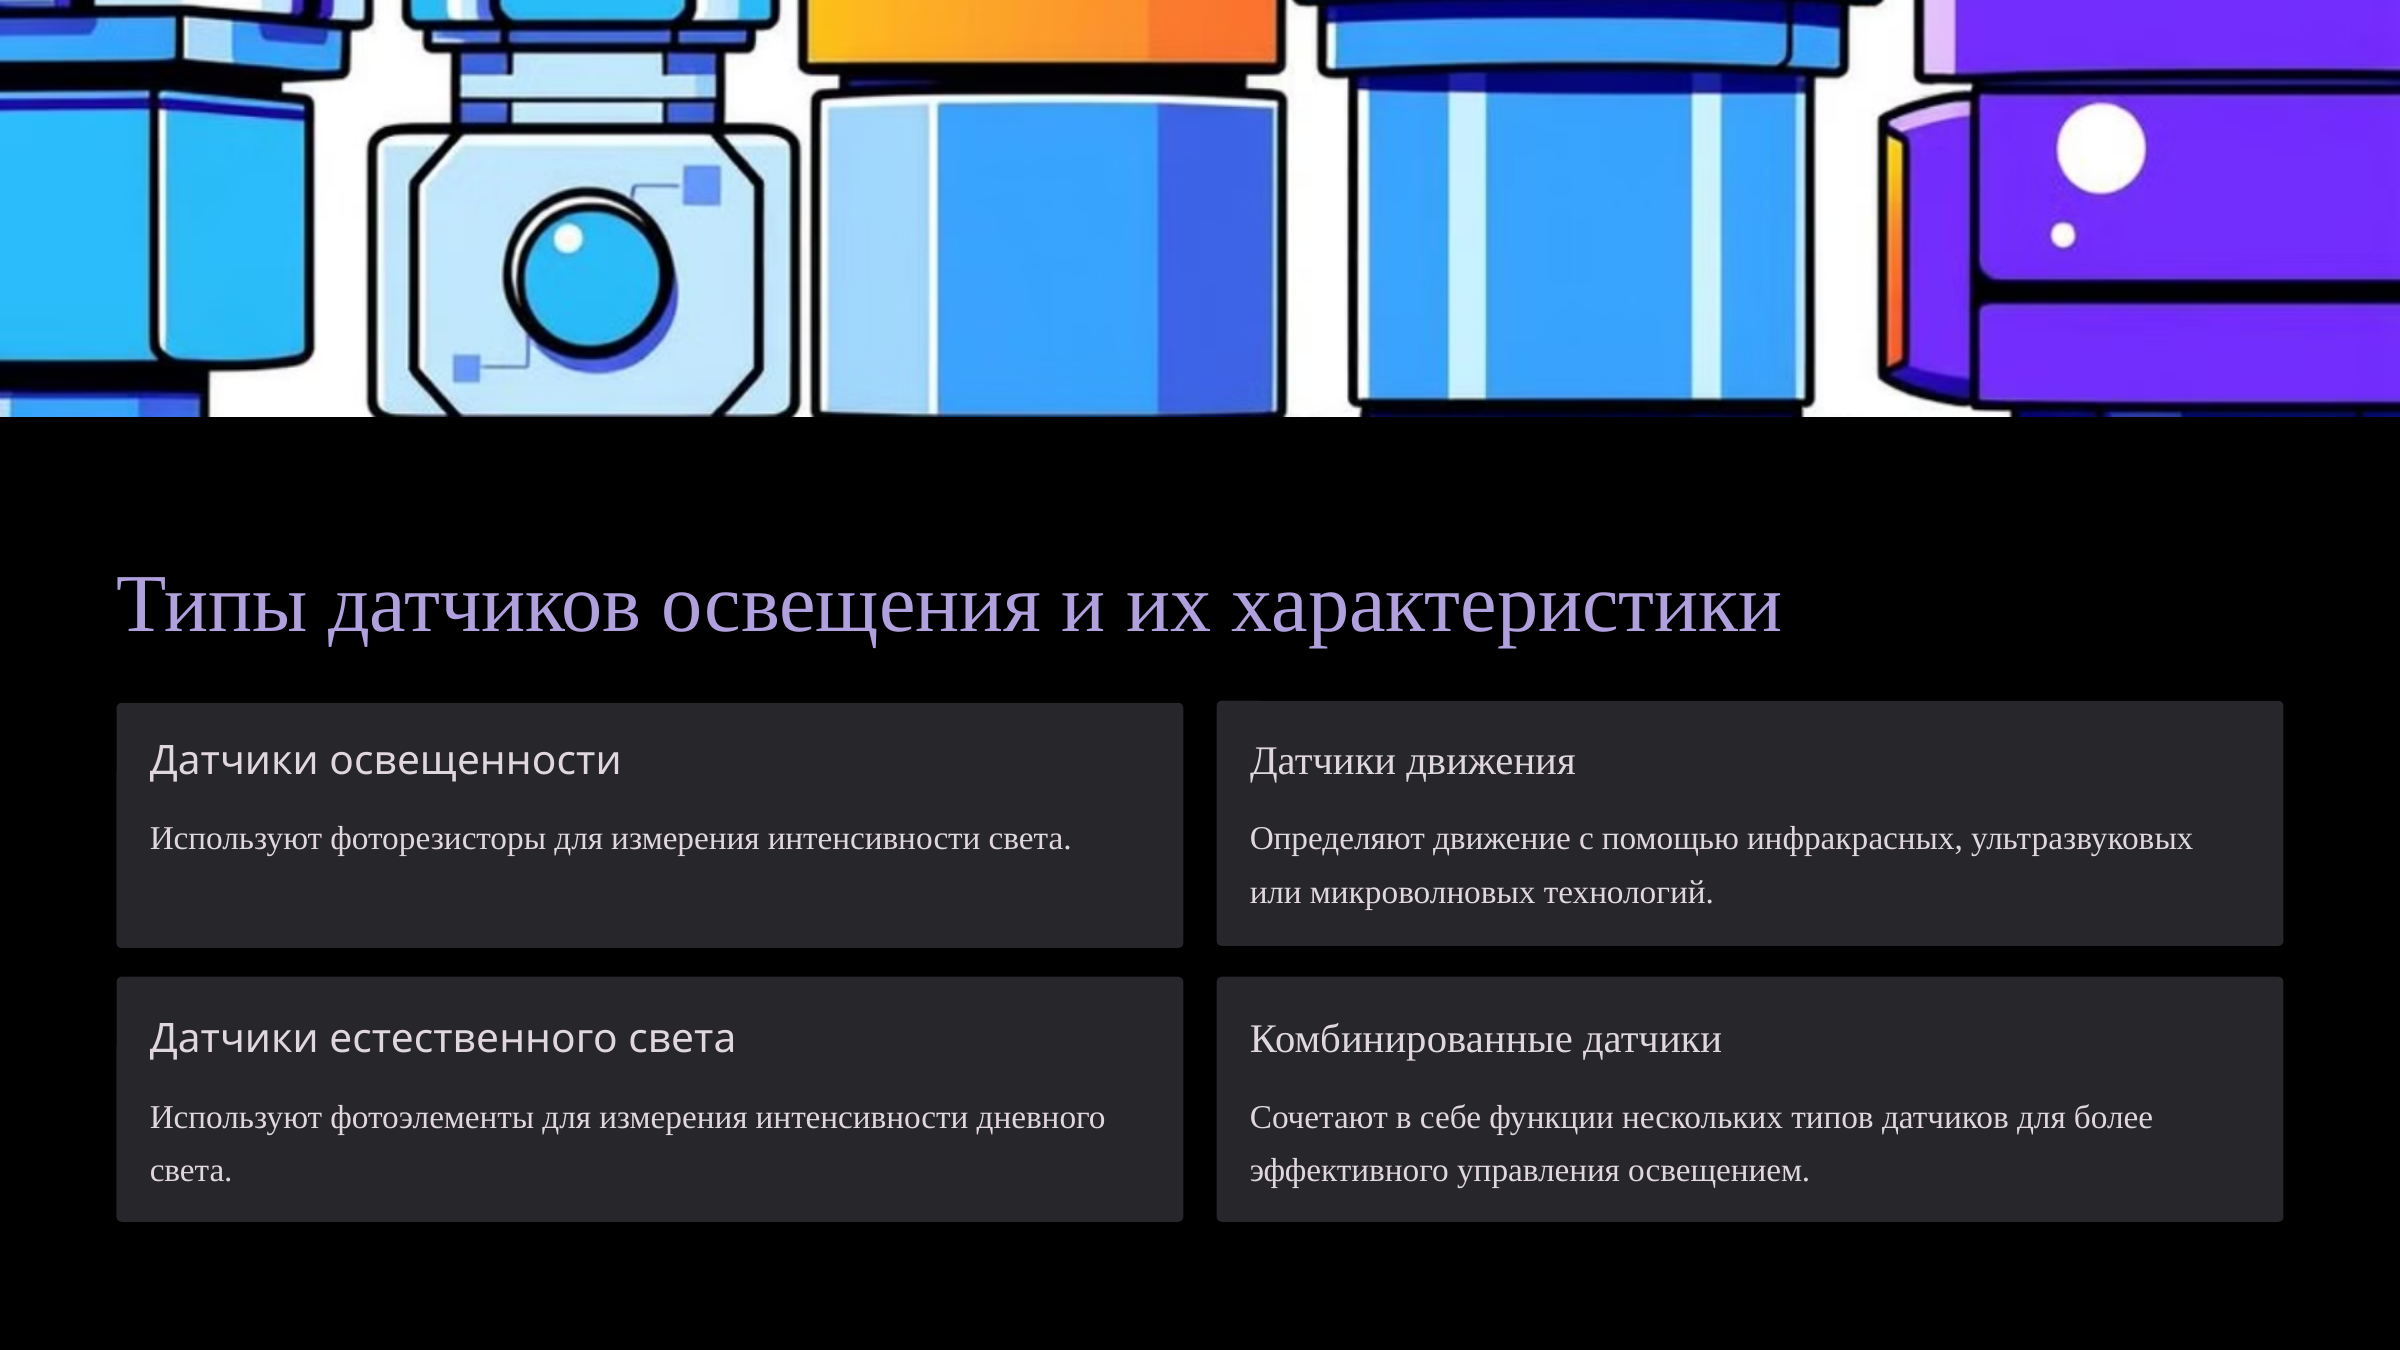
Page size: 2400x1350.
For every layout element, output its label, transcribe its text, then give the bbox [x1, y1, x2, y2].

text_box Определяют движение с помощью инфракрасных, ультразвуковых или микроволновых технологий. [1249, 803, 2251, 911]
text_box Датчики естественного света [149, 1010, 743, 1062]
text_box Сочетают в себе функции нескольких типов датчиков для более эффективного управления освещением. [1249, 1081, 2251, 1189]
text_box [116, 976, 1184, 1222]
text_box Датчики освещенности [149, 731, 627, 784]
text_box Датчики движения [1249, 731, 1667, 784]
text_box Используют фоторезисторы для измерения интенсивности света. [149, 803, 1150, 911]
text_box [116, 702, 1184, 948]
text_box [1216, 700, 2284, 946]
text_box Комбинированные датчики [1249, 1010, 1816, 1062]
text_box Типы датчиков освещения и их характеристики [116, 544, 2056, 649]
text_box [1216, 976, 2284, 1222]
text_box Используют фотоэлементы для измерения интенсивности дневного света. [149, 1081, 1150, 1189]
picture [0, 0, 2400, 417]
